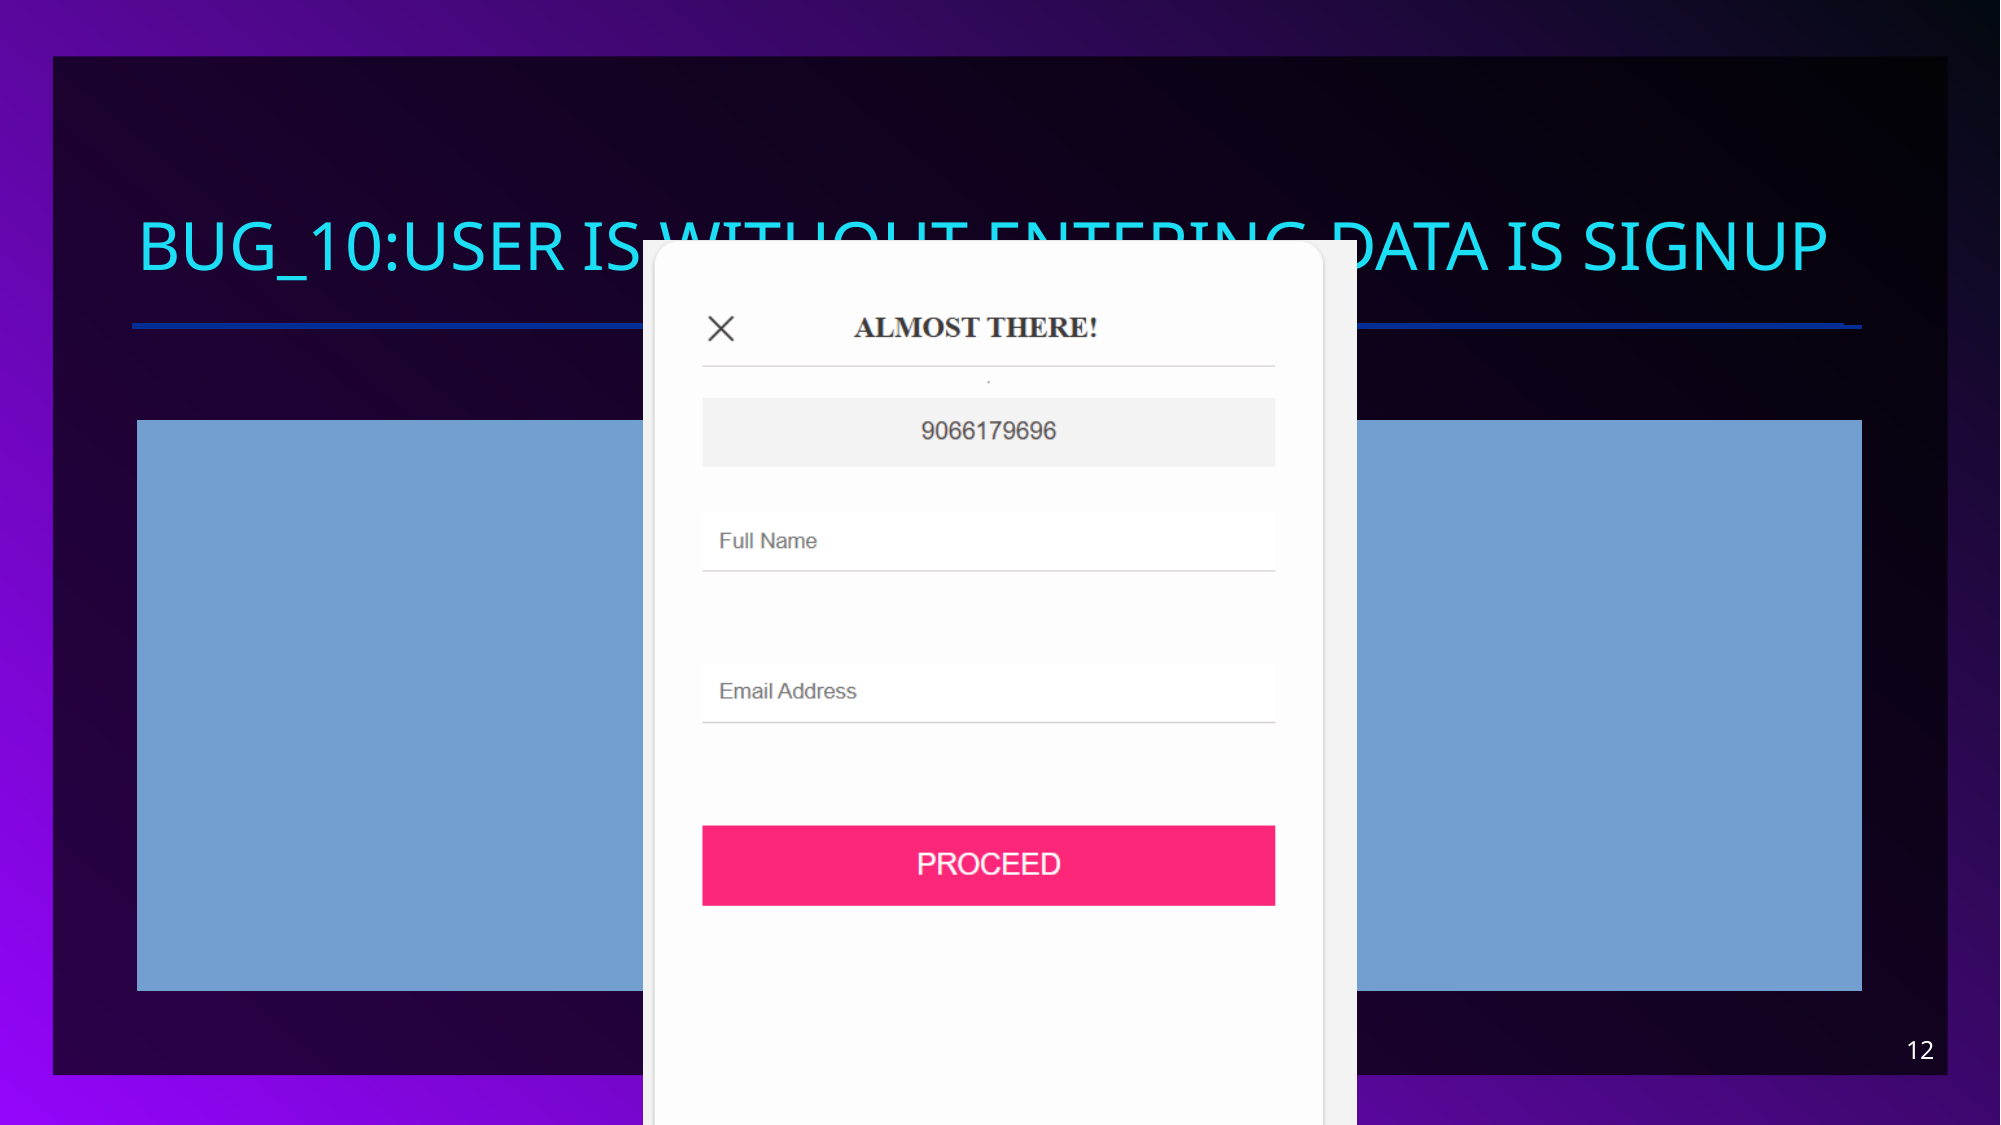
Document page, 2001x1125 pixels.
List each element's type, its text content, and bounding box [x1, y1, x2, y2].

slide_number 12 [1499, 1021, 1950, 1082]
picture [643, 240, 1357, 1125]
title Bug_10:User is without entering data is signup [137, 105, 1862, 293]
